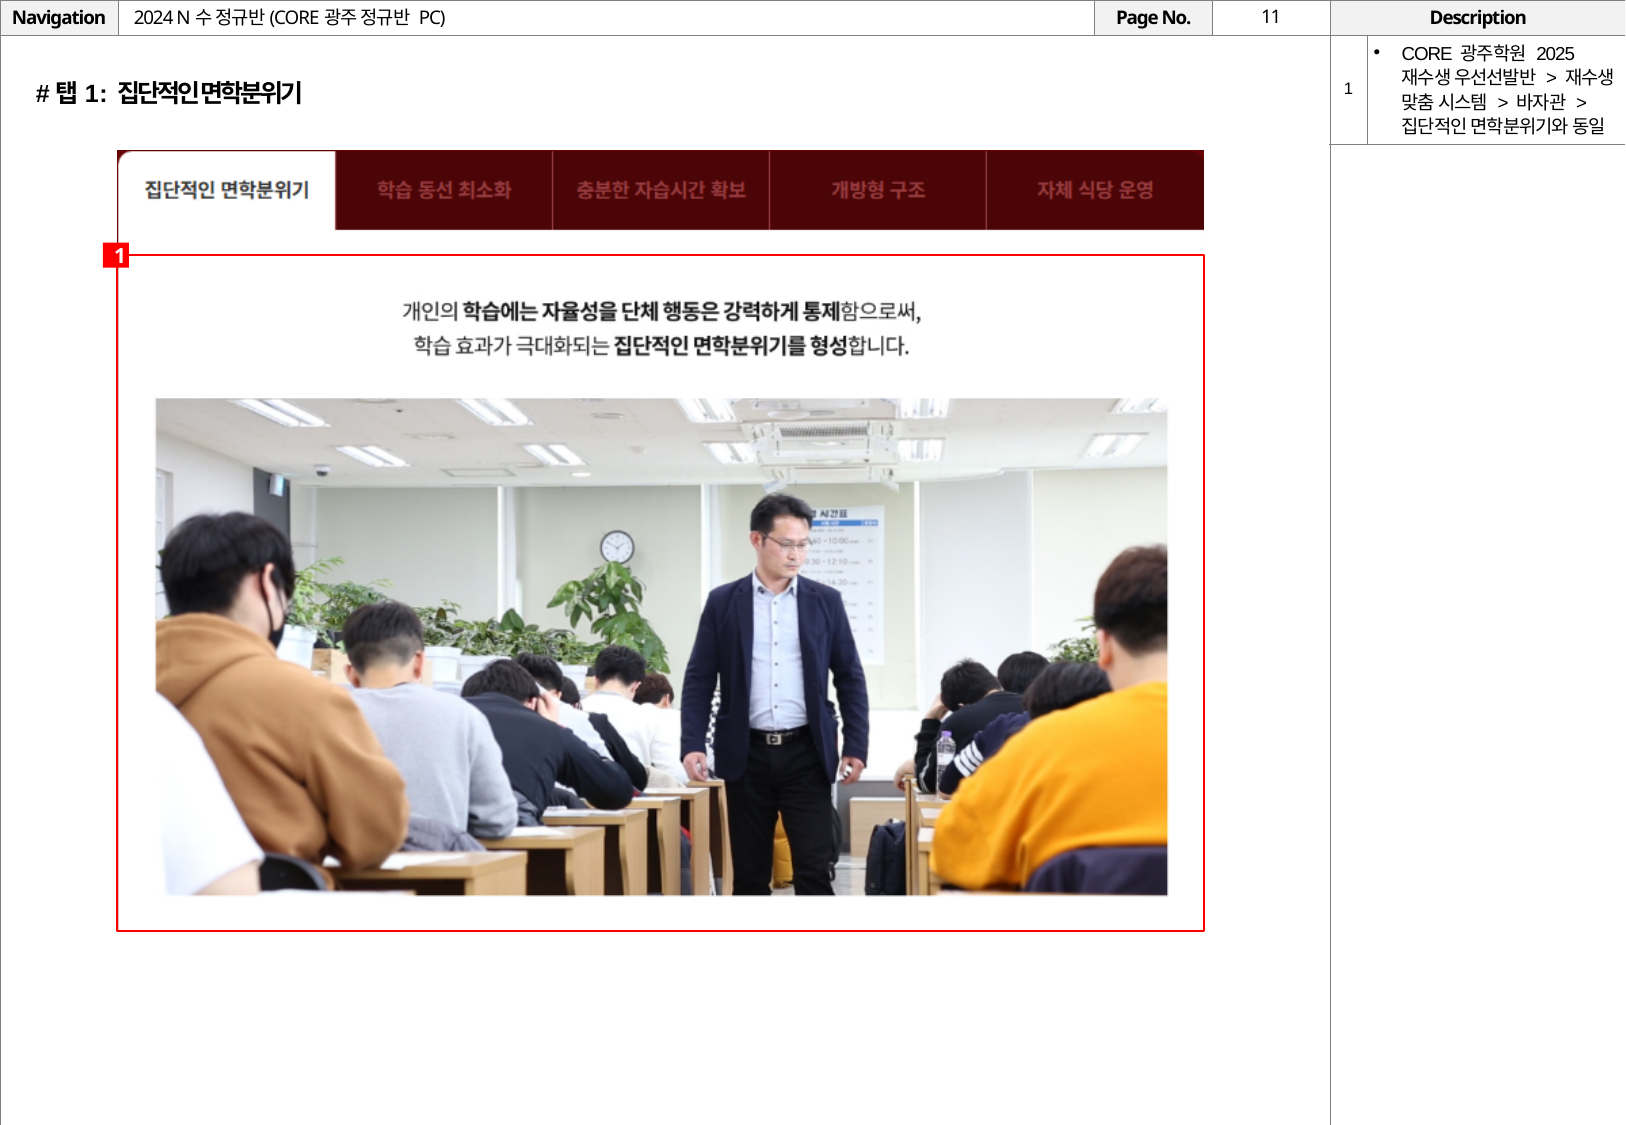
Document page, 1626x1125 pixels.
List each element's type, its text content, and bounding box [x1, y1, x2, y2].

table_header CORE 광주학원 2025 재수생 우선선발반 > 재수생 맞춤 시스템 > 바자관 > 집단적인 면학분위기와 동일 [1368, 36, 1625, 144]
table_header 1 [1329, 36, 1367, 144]
title 2024 N수 정규반(CORE광주 정규반 PC) [118, 0, 1097, 35]
text_box 1 [101, 241, 111, 270]
picture [116, 150, 1204, 932]
text_box #탭1 : 집단적인 면학분위기 [21, 70, 459, 115]
